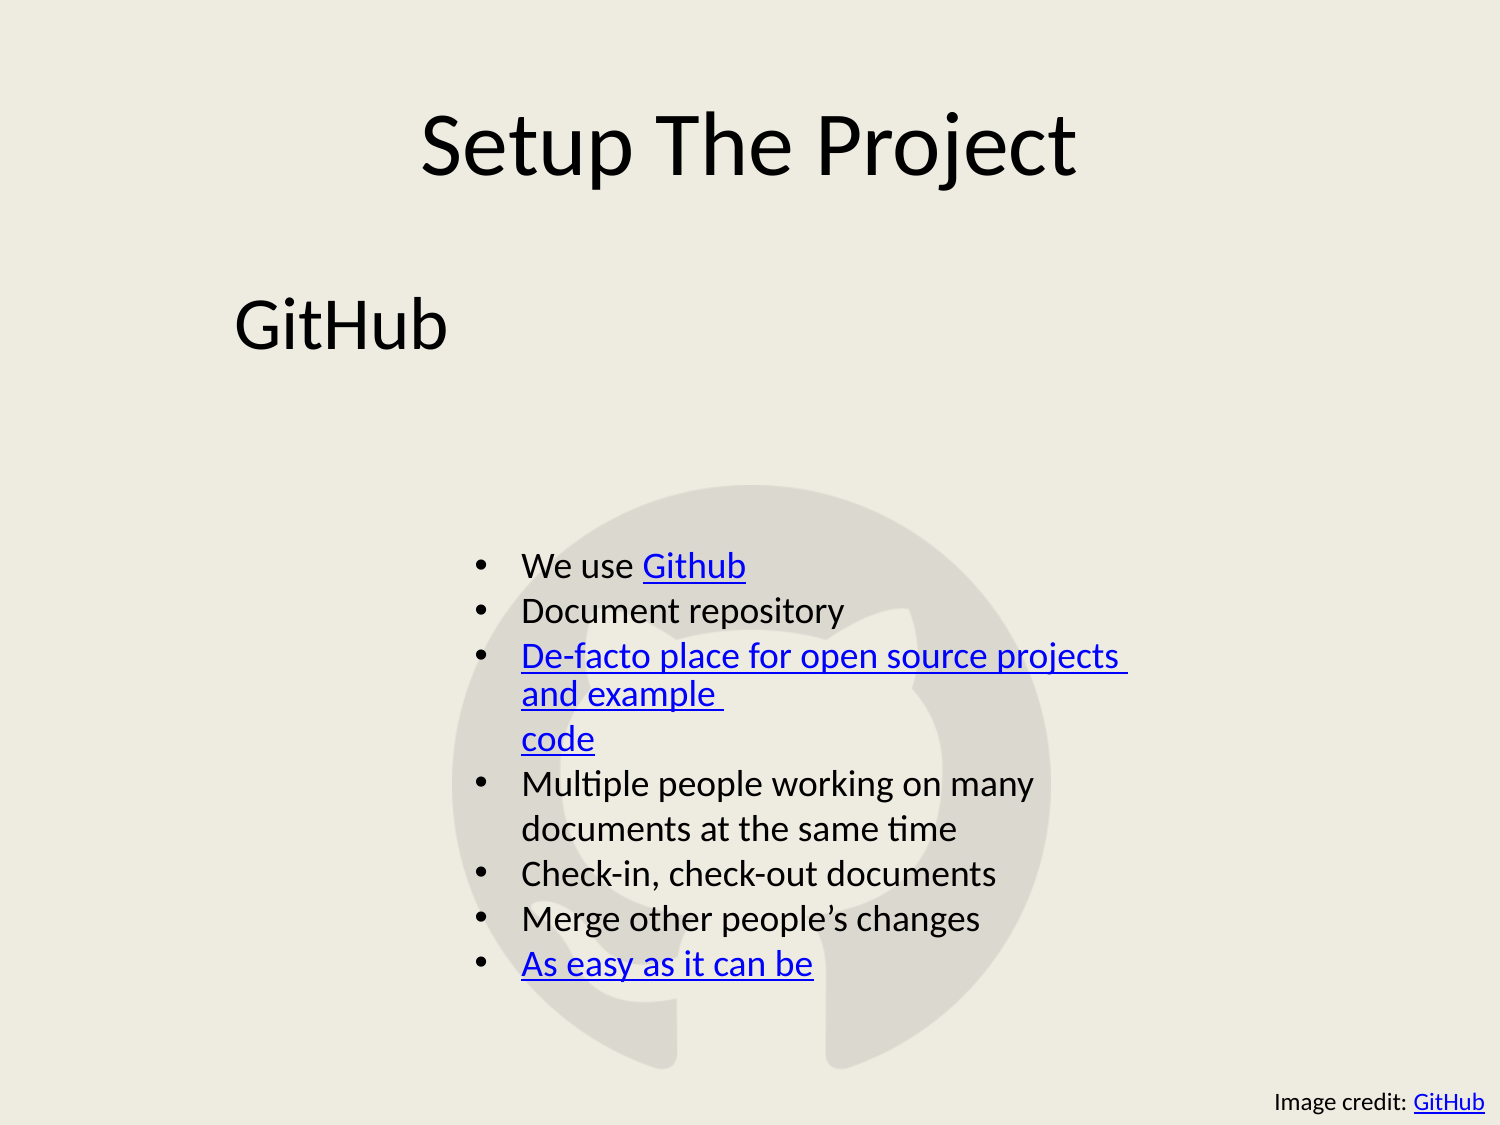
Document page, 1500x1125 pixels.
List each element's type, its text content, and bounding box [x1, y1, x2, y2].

title Setup The Project [75, 45, 1425, 233]
text_box GitHub [219, 267, 465, 373]
picture [451, 484, 1051, 1084]
text_box Image credit: GitHub [1108, 1078, 1500, 1123]
text_box We use Github Document repository De-facto place for open source projects and example code Multiple people working on many documents at the same time Check-in, check-out documents Merge other people’s changes As easy as it can be [1055, 534, 1155, 954]
